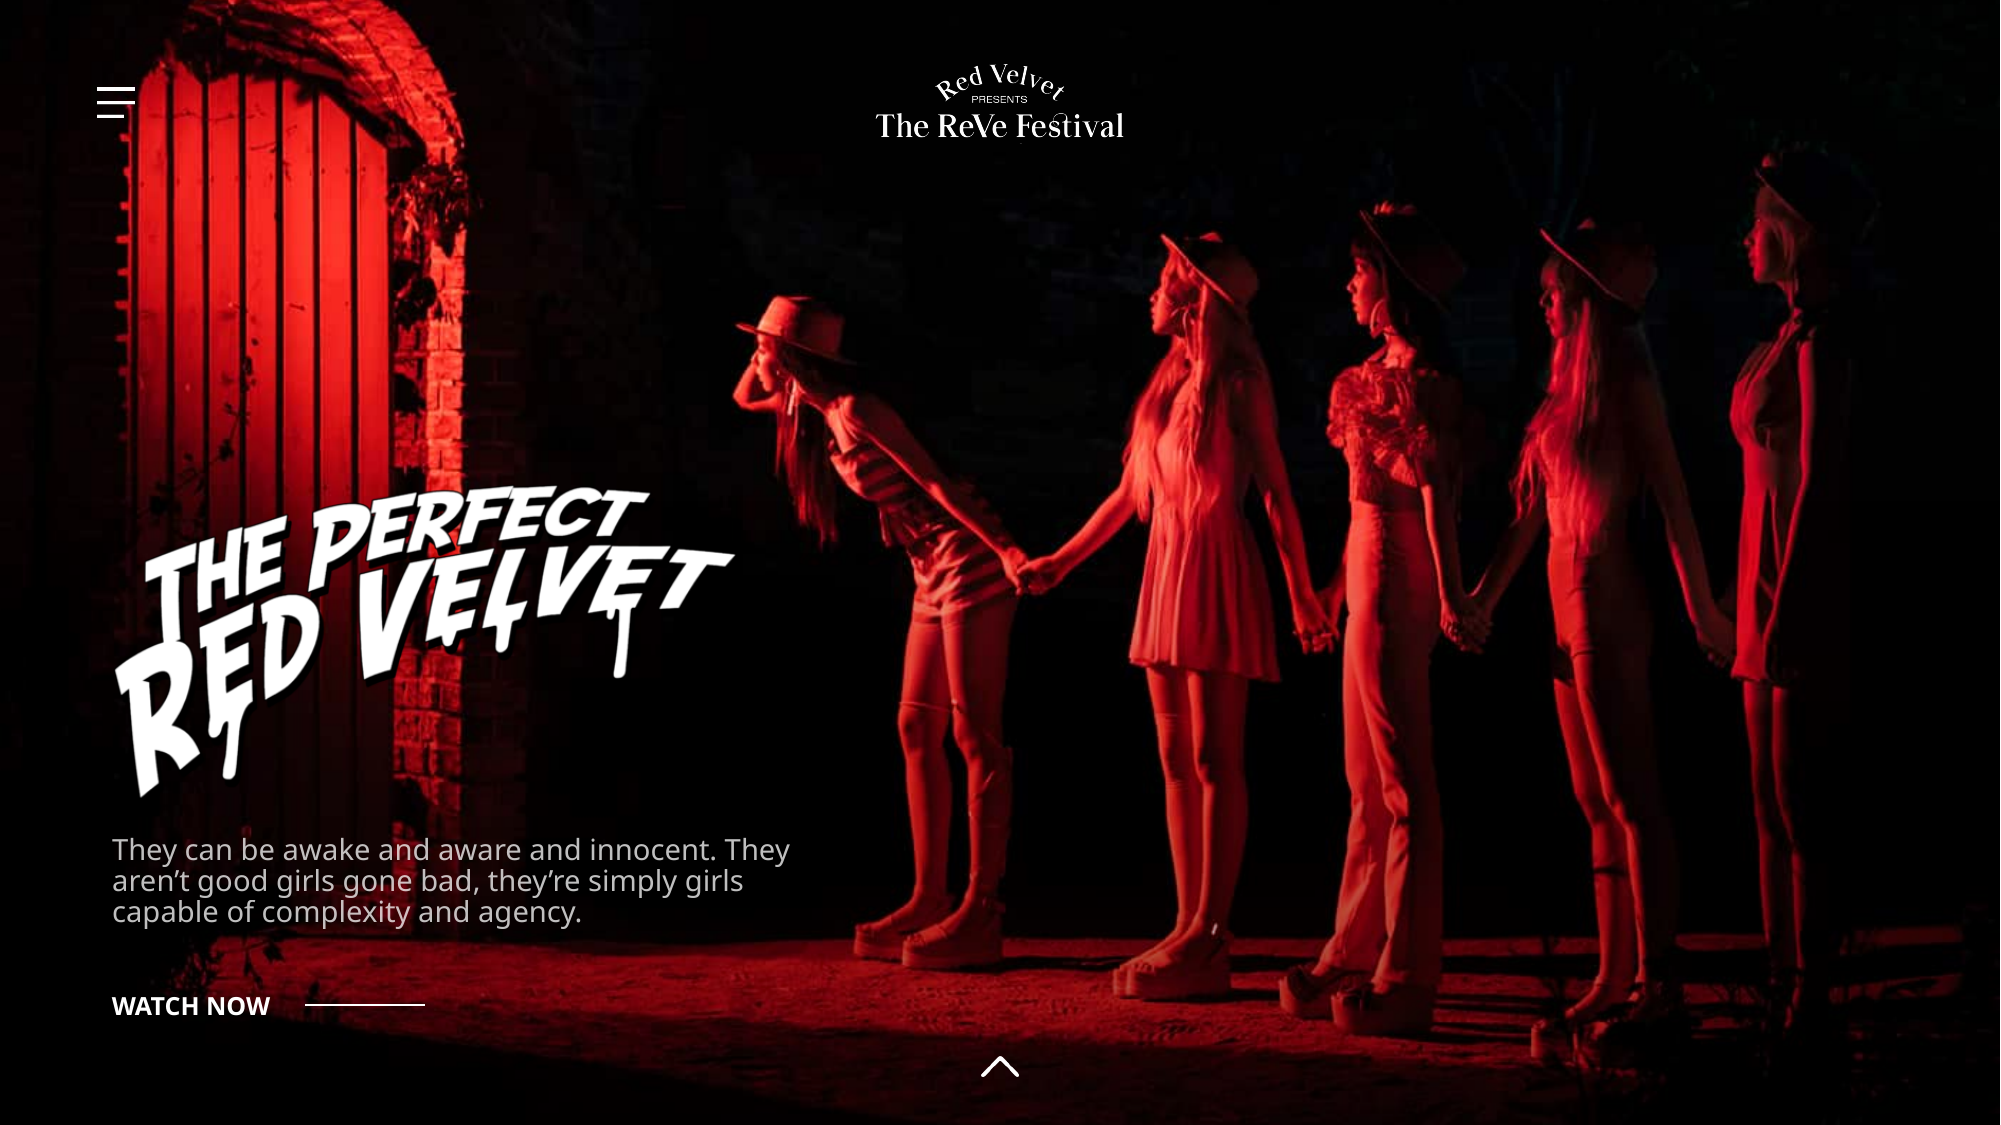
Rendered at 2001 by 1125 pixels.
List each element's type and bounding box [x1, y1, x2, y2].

picture [0, 0, 2000, 1125]
text_box [96, 986, 425, 1029]
